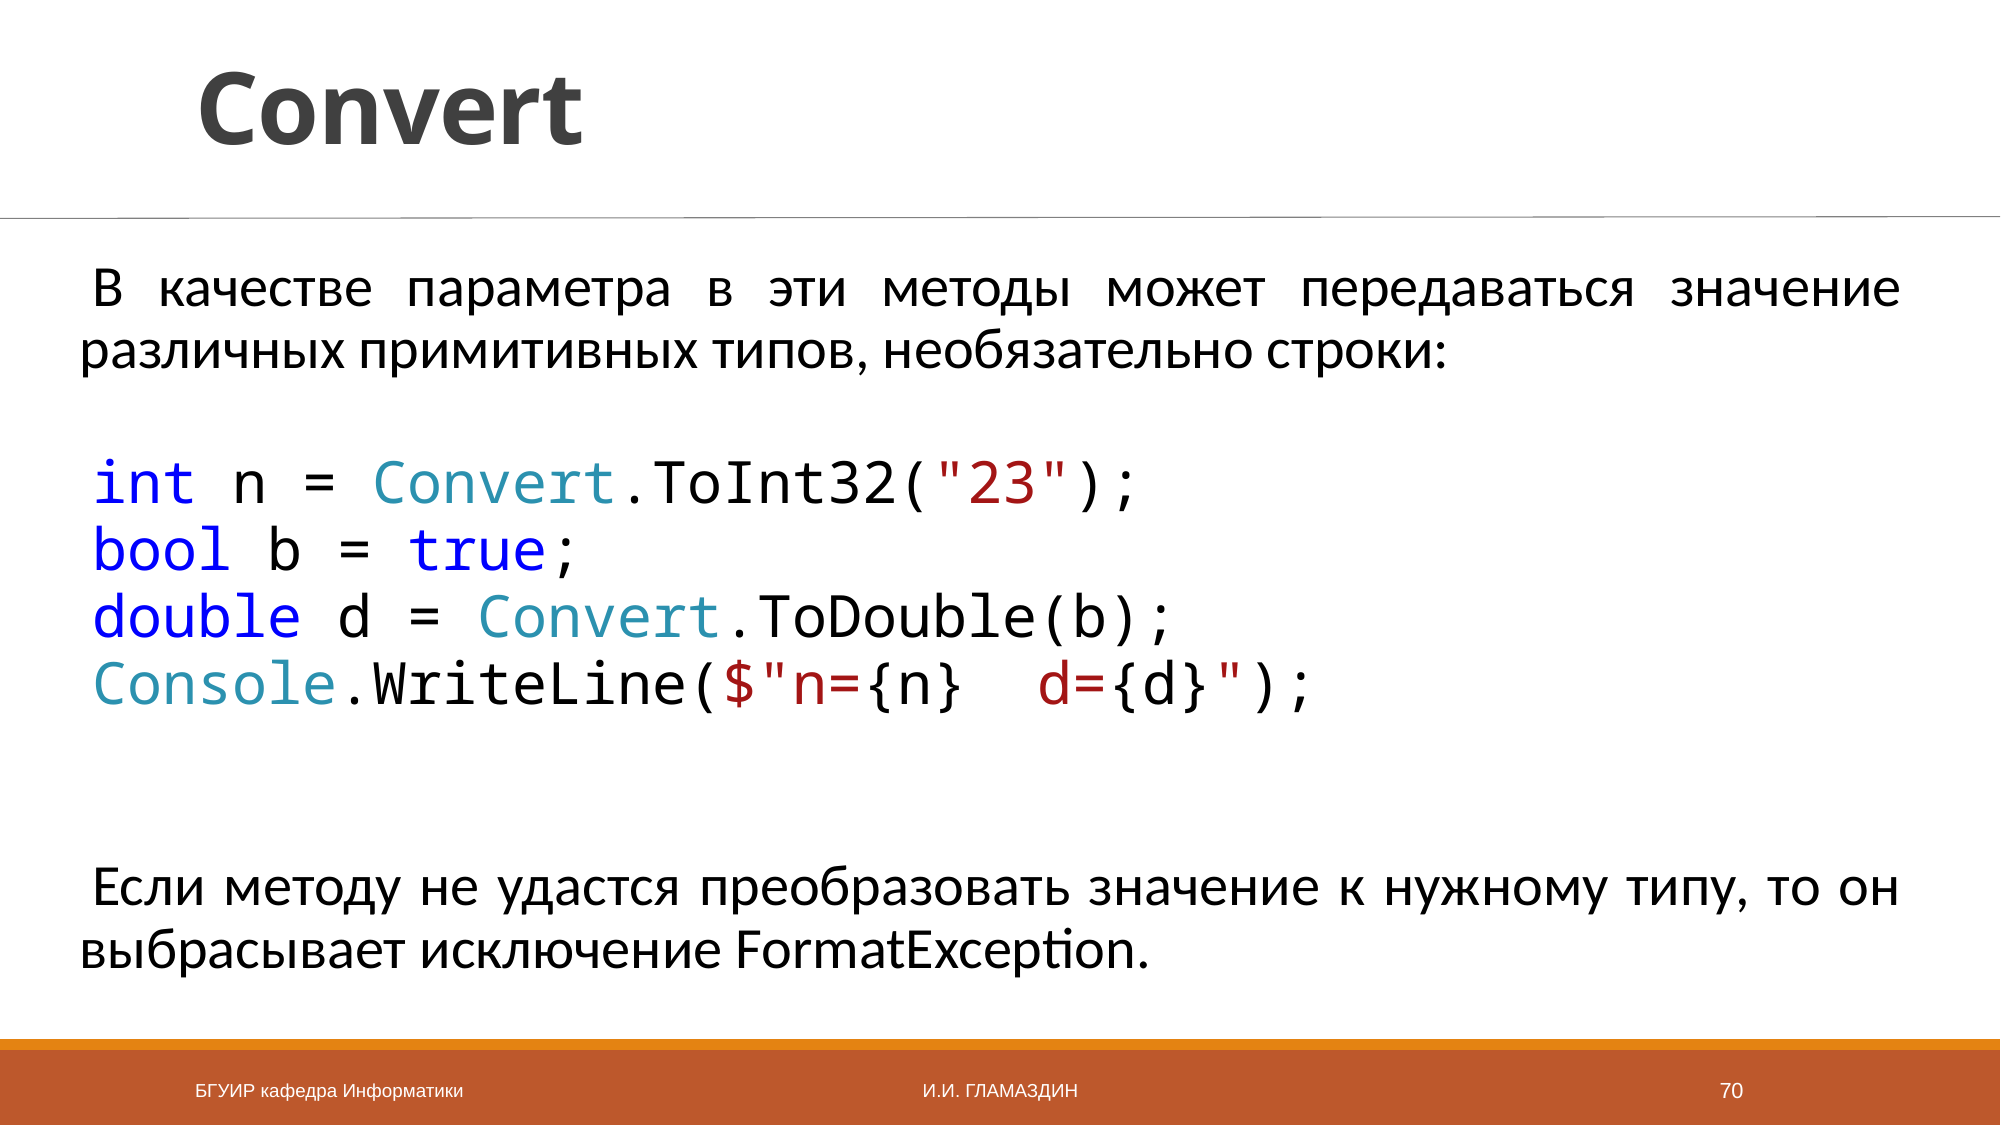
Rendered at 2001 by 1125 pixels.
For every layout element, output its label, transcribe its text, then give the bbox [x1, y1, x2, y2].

slide_number 70 [1624, 1059, 1840, 1120]
slide_number БГУИР кафедра Информатики [180, 1059, 586, 1120]
footer И.И. Гламаздин [604, 1059, 1396, 1120]
title Convert [180, 47, 1830, 173]
list В качестве параметра в эти методы может передаваться значение различных примитивных типов, необязательно строки: int n = Convert.ToInt32("23"); bool b = true; double d = Convert.ToDouble(b); Console.WriteLine($"n={n} d={d}"); Если методу не удастся преобразовать значение к нужному типу, то он выбрасывает исключение FormatException. [79, 248, 1903, 995]
